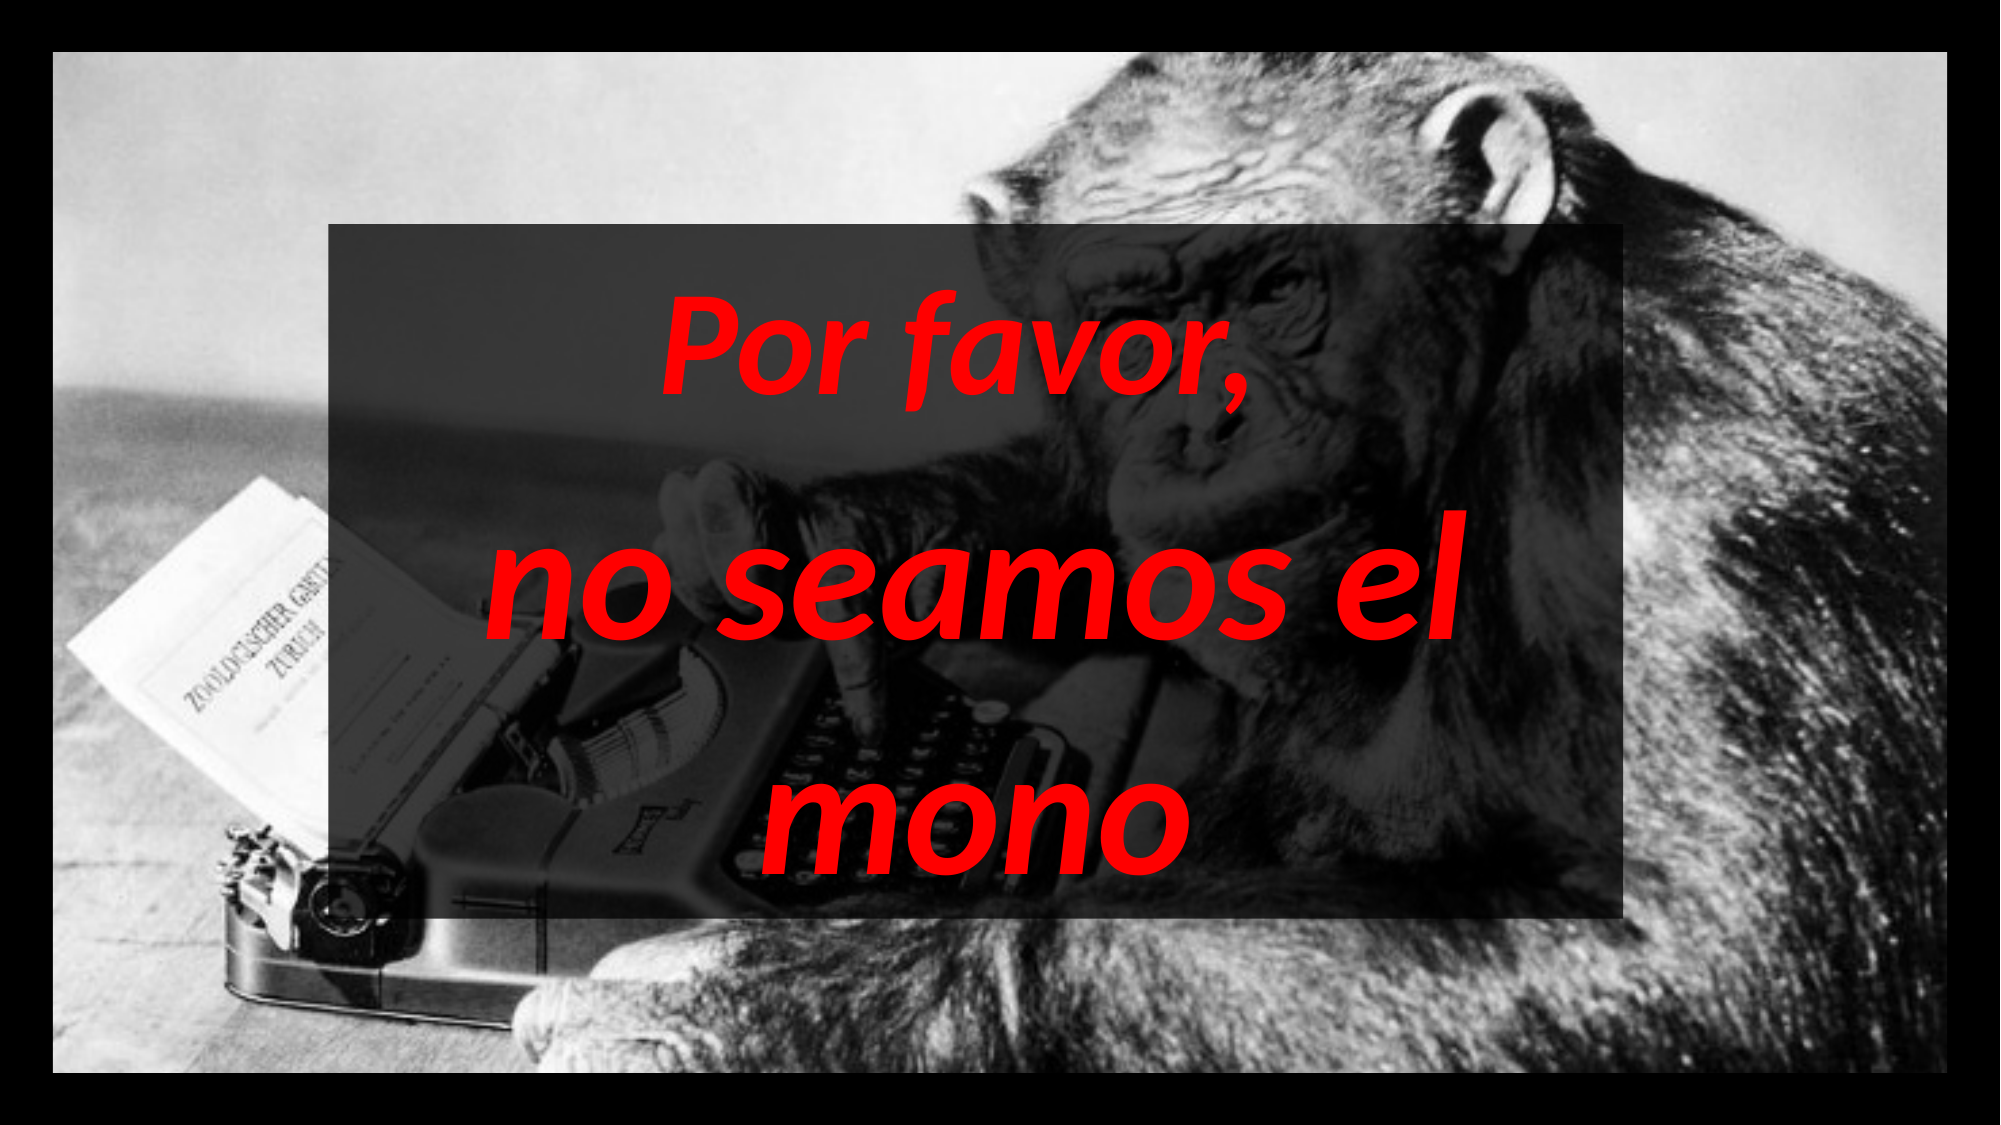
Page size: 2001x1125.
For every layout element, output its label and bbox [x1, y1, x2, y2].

picture [52, 52, 1948, 1073]
